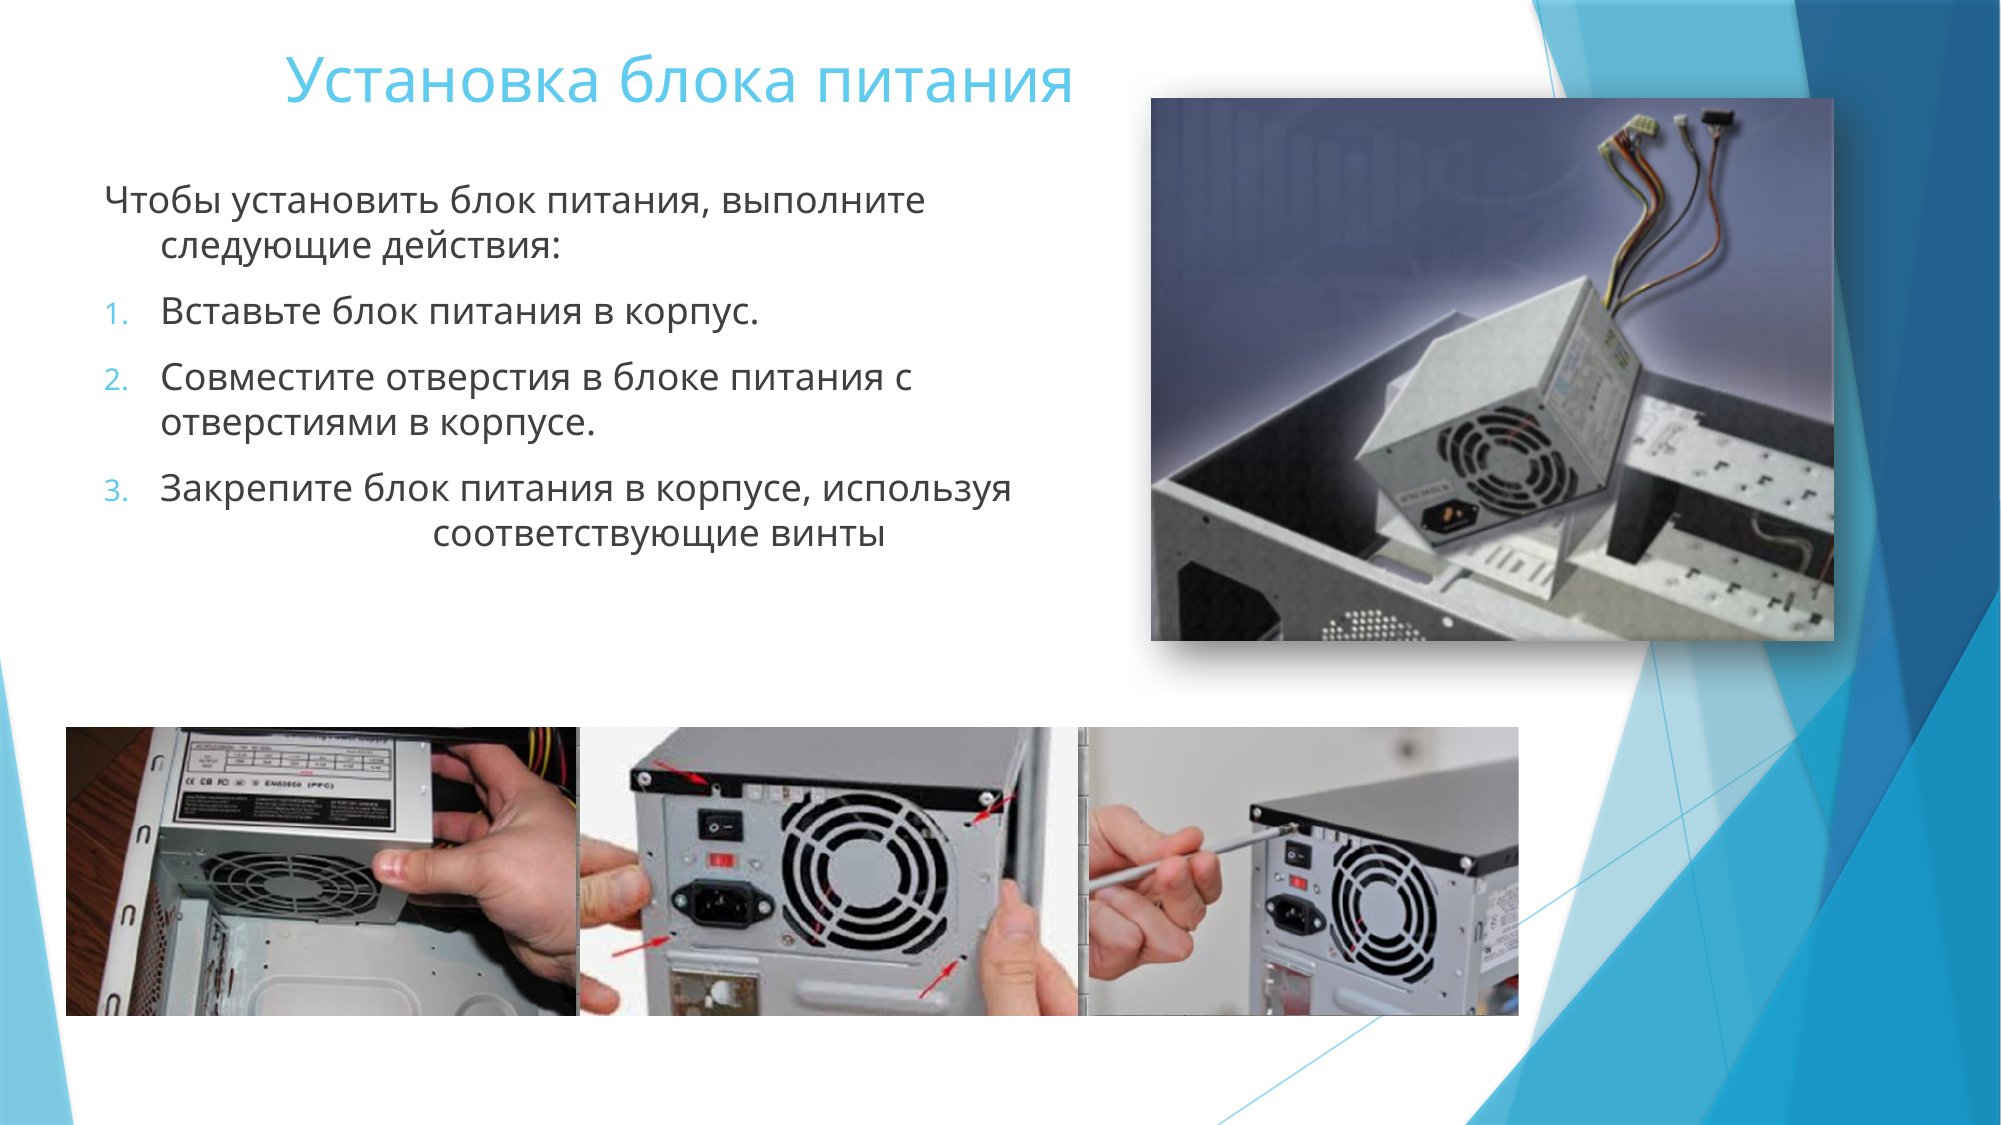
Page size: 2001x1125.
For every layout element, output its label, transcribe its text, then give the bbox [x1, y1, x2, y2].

title Установка блока питания [270, 31, 1915, 123]
picture [1151, 97, 1834, 642]
picture [65, 726, 1520, 1016]
list Чтобы установить блок питания, выполните следующие действия: Вставьте блок питания в корпус. Совместите отверстия в блоке питания с отверстиями в корпусе. Закрепите блок питания в корпусе, используя соответствующие винты [88, 168, 1117, 570]
